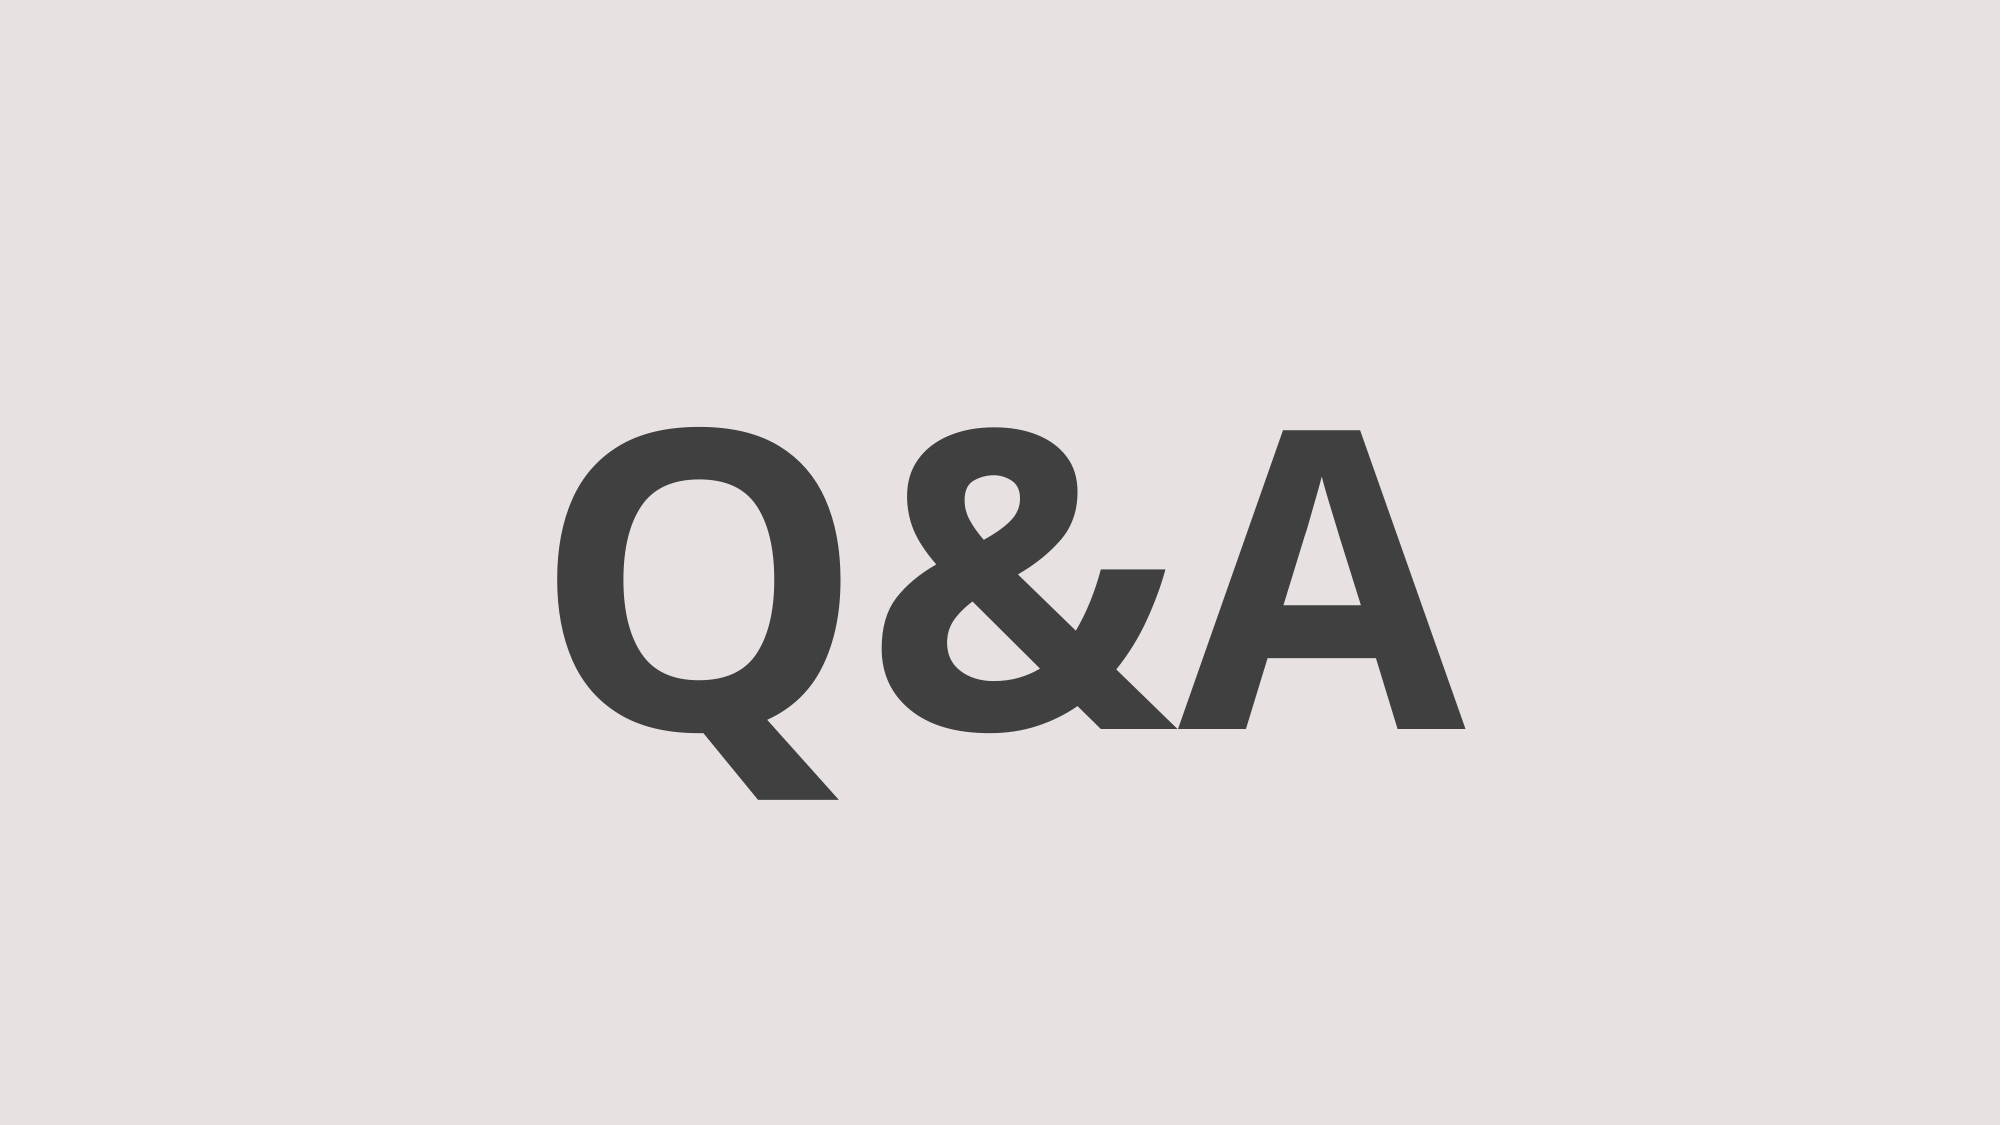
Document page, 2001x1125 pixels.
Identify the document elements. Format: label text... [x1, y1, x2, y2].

text_box Q&A [519, 305, 1481, 820]
